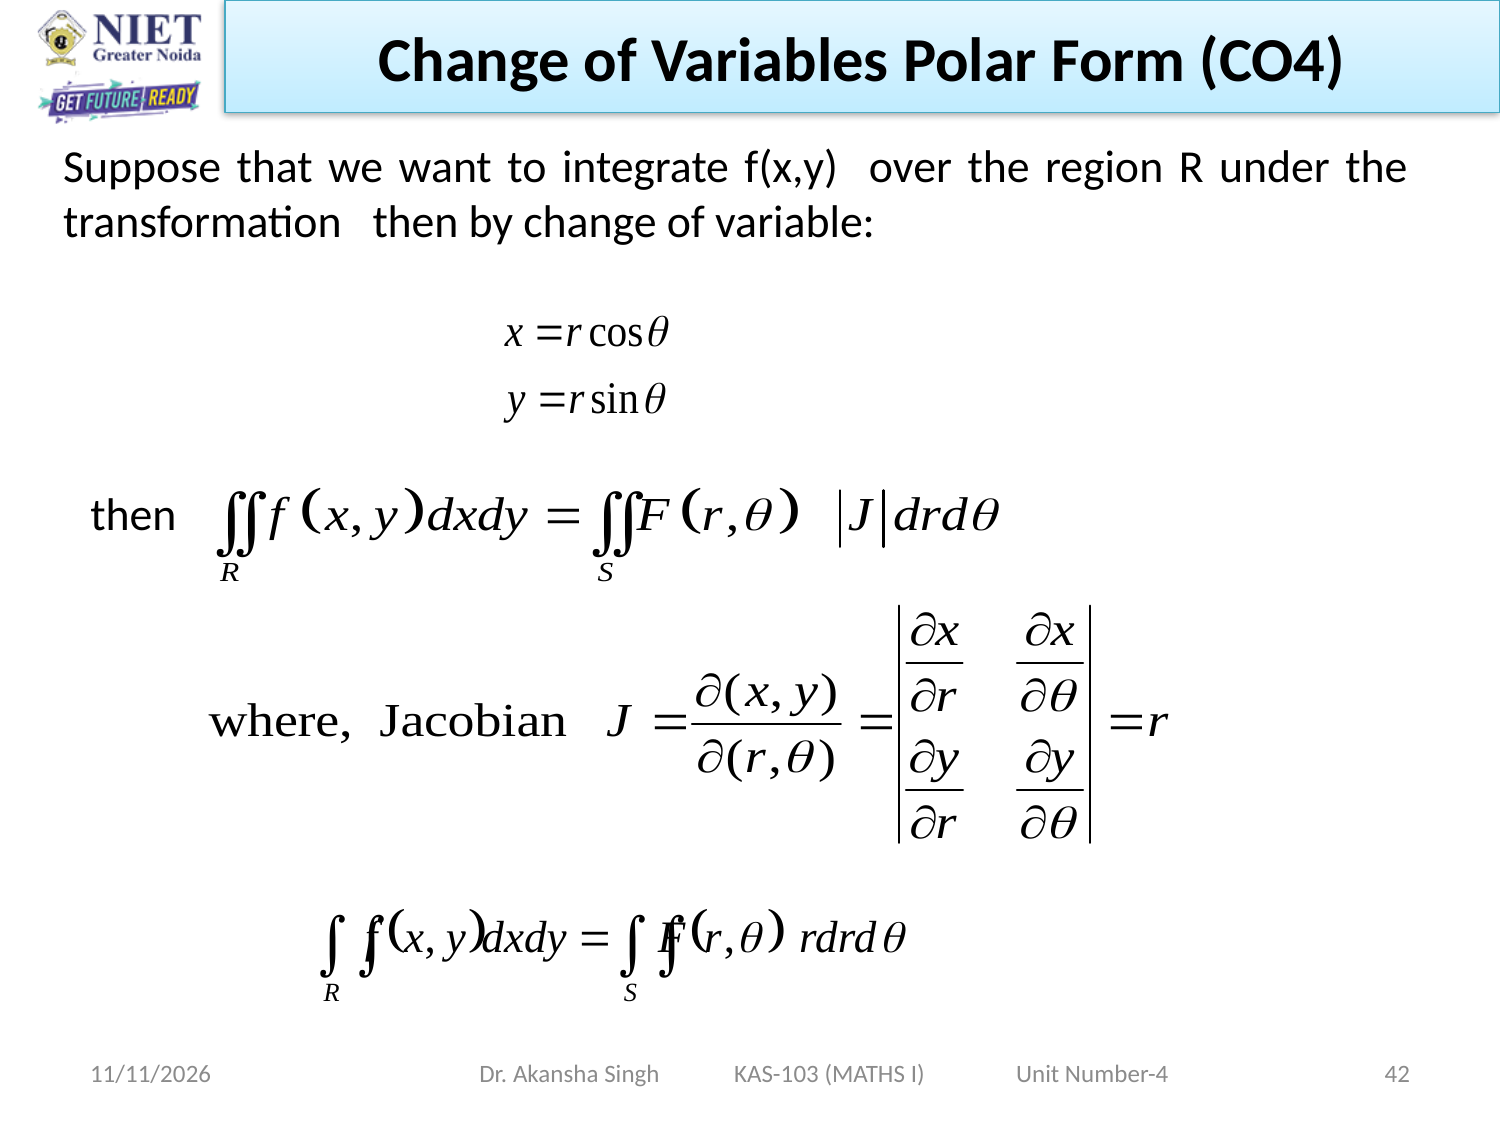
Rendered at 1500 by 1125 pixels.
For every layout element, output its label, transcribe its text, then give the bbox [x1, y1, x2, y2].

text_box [305, 899, 916, 1013]
text_box then [75, 476, 192, 547]
text_box Change of Variables Polar Form (CO4) [238, 0, 1500, 113]
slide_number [75, 1042, 412, 1103]
picture [0, 0, 238, 135]
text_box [199, 473, 1180, 853]
slide_number 42 [1238, 1042, 1425, 1103]
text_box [496, 305, 680, 434]
footer Dr. Akansha Singh KAS-103 (MATHS I) Unit Number-4 [412, 1042, 1238, 1103]
